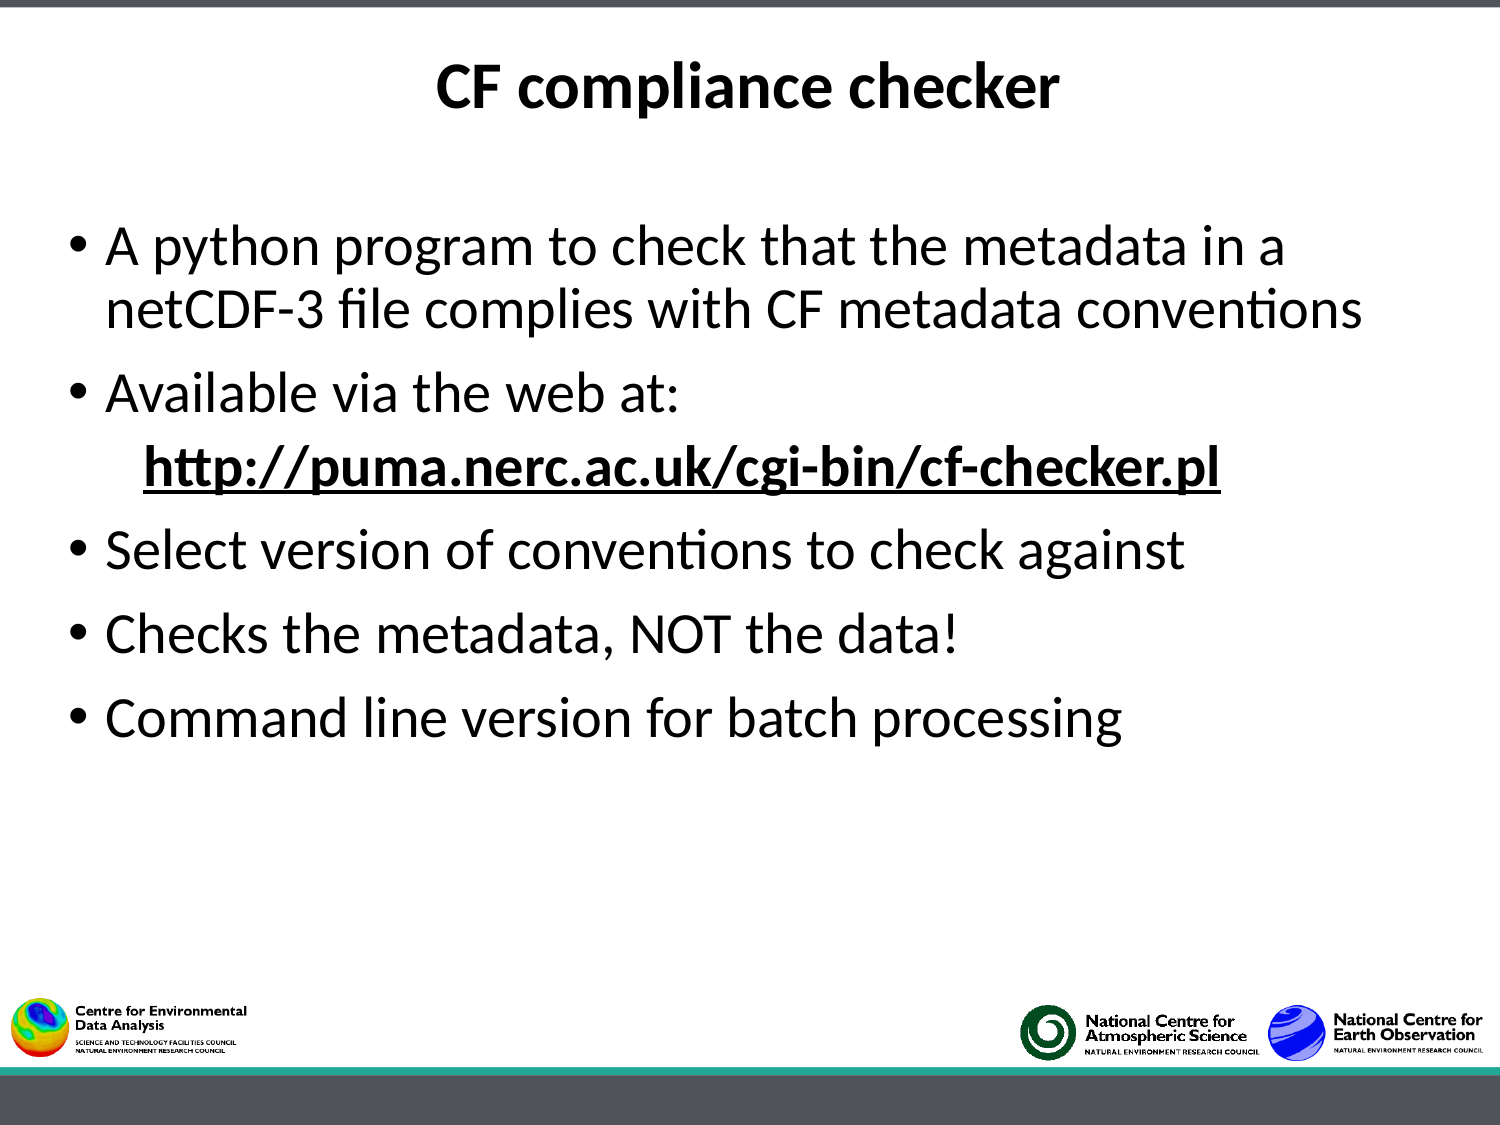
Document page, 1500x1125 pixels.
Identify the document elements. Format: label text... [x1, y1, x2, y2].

picture [0, 0, 1500, 1125]
title CF compliance checker [112, 19, 1387, 156]
list A python program to check that the metadata in a netCDF-3 file complies with CF metadata conventions Available via the web at: http://puma.nerc.ac.uk/cgi-bin/cf-checker.pl Select version of conventions to check against Checks the metadata, NOT the data! Command line version for batch processing [53, 208, 1459, 964]
